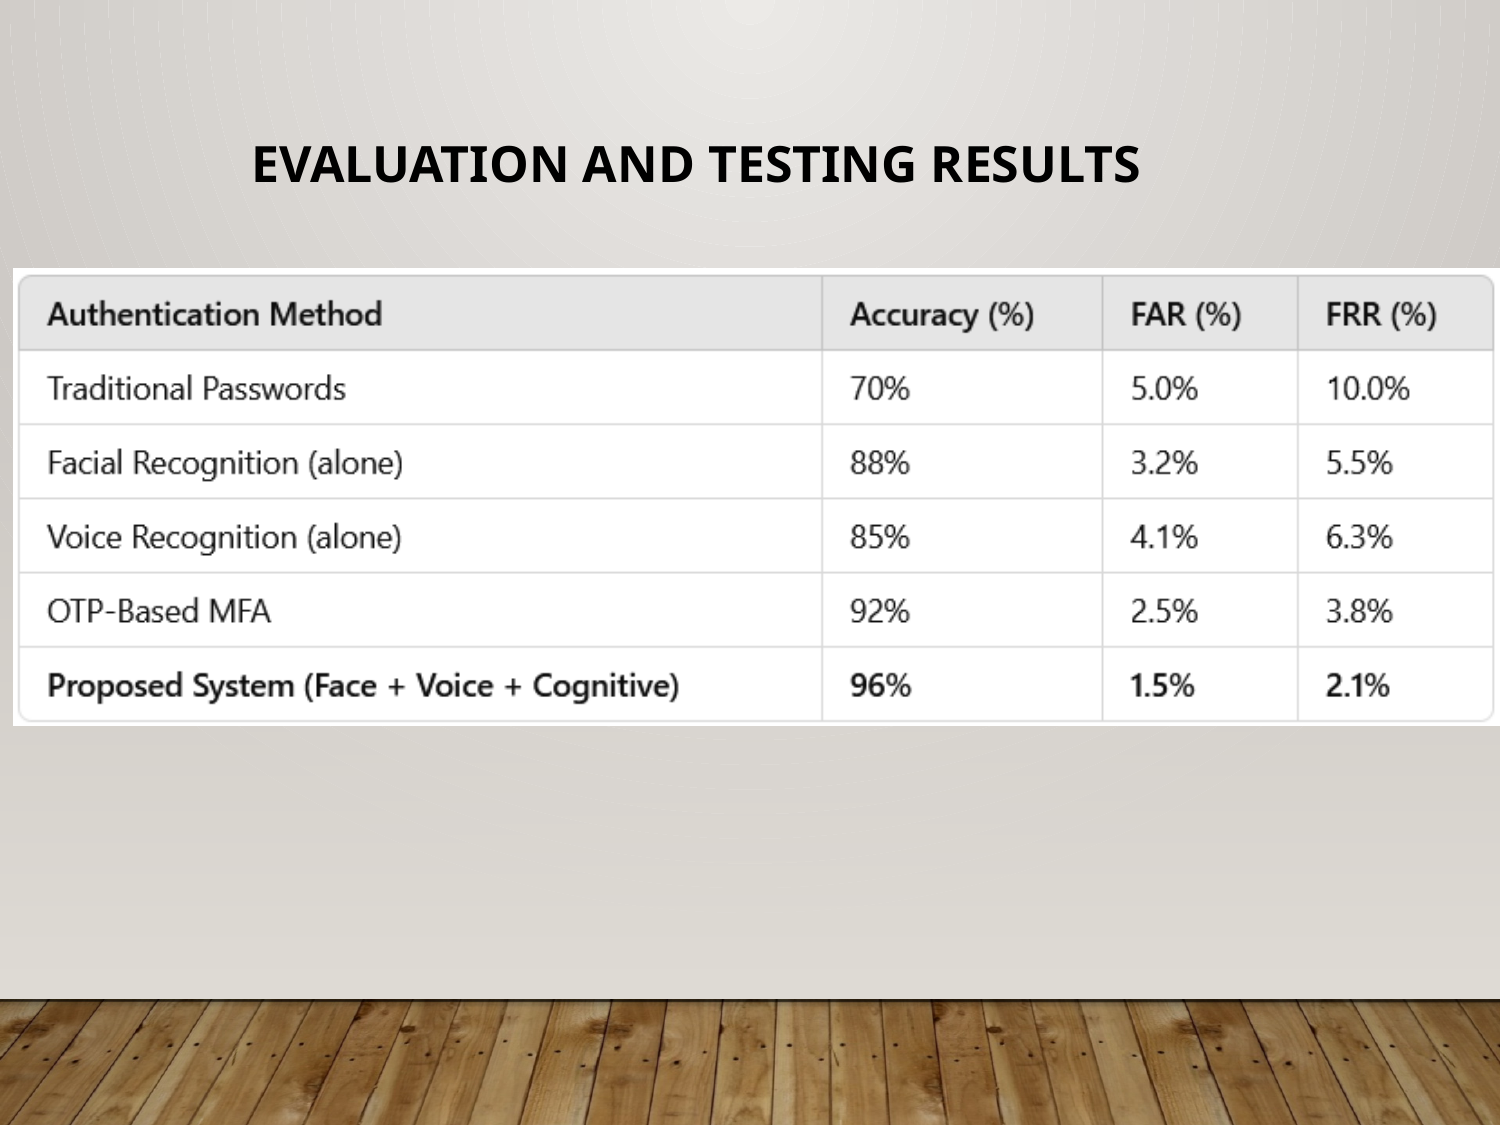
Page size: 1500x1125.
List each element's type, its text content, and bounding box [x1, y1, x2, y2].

picture [12, 268, 1500, 727]
picture [0, 999, 1500, 1125]
title Evaluation and Testing Results [236, 131, 1315, 268]
